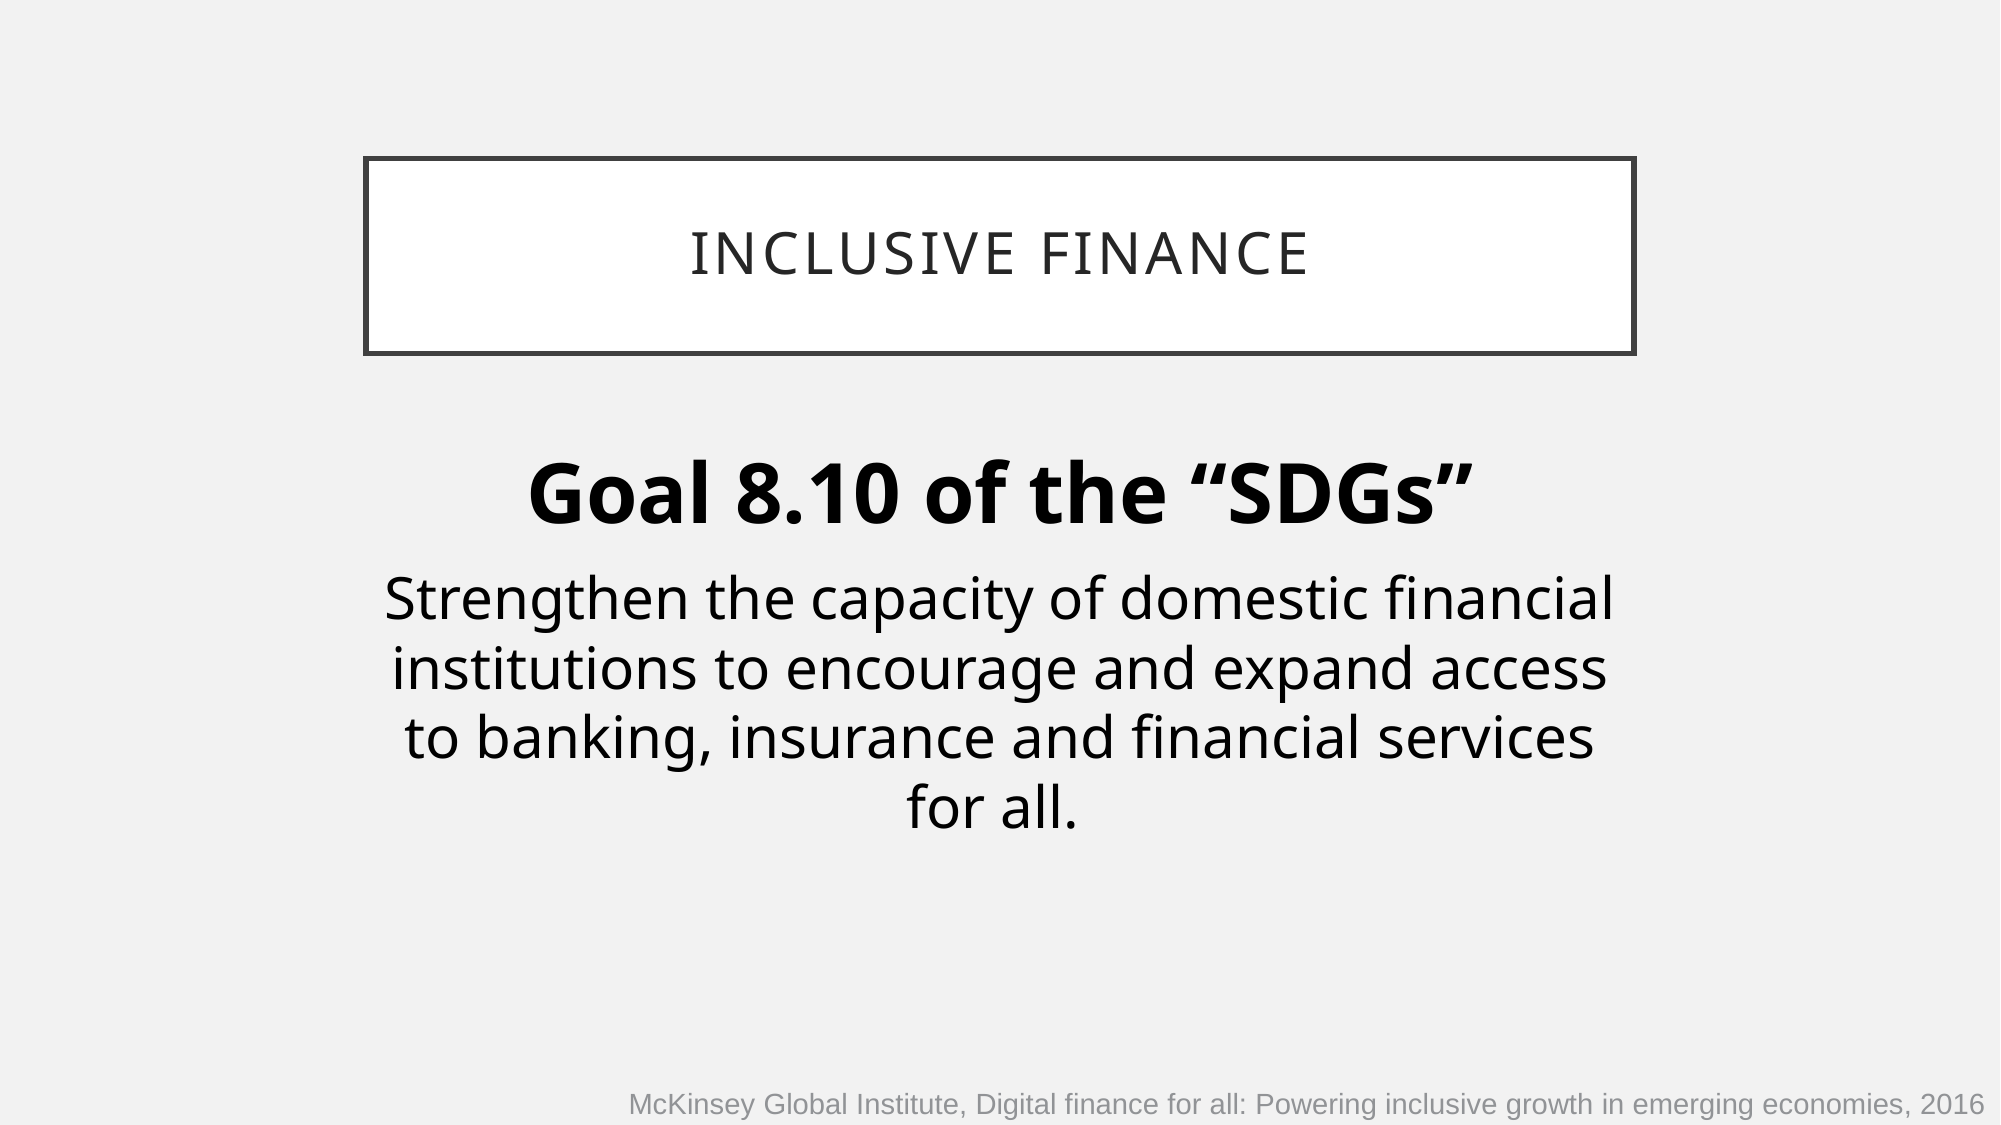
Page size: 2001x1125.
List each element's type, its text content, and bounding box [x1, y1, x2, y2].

text_box McKinsey Global Institute, Digital finance for all: Powering inclusive growth in emerging economies, 2016 [417, 1077, 2000, 1125]
title Inclusive Finance [363, 156, 1637, 356]
list Goal 8.10 of the “SDGs” Strengthen the capacity of domestic financial institutions to encourage and expand access to banking, insurance and financial services for all. [366, 432, 1634, 942]
